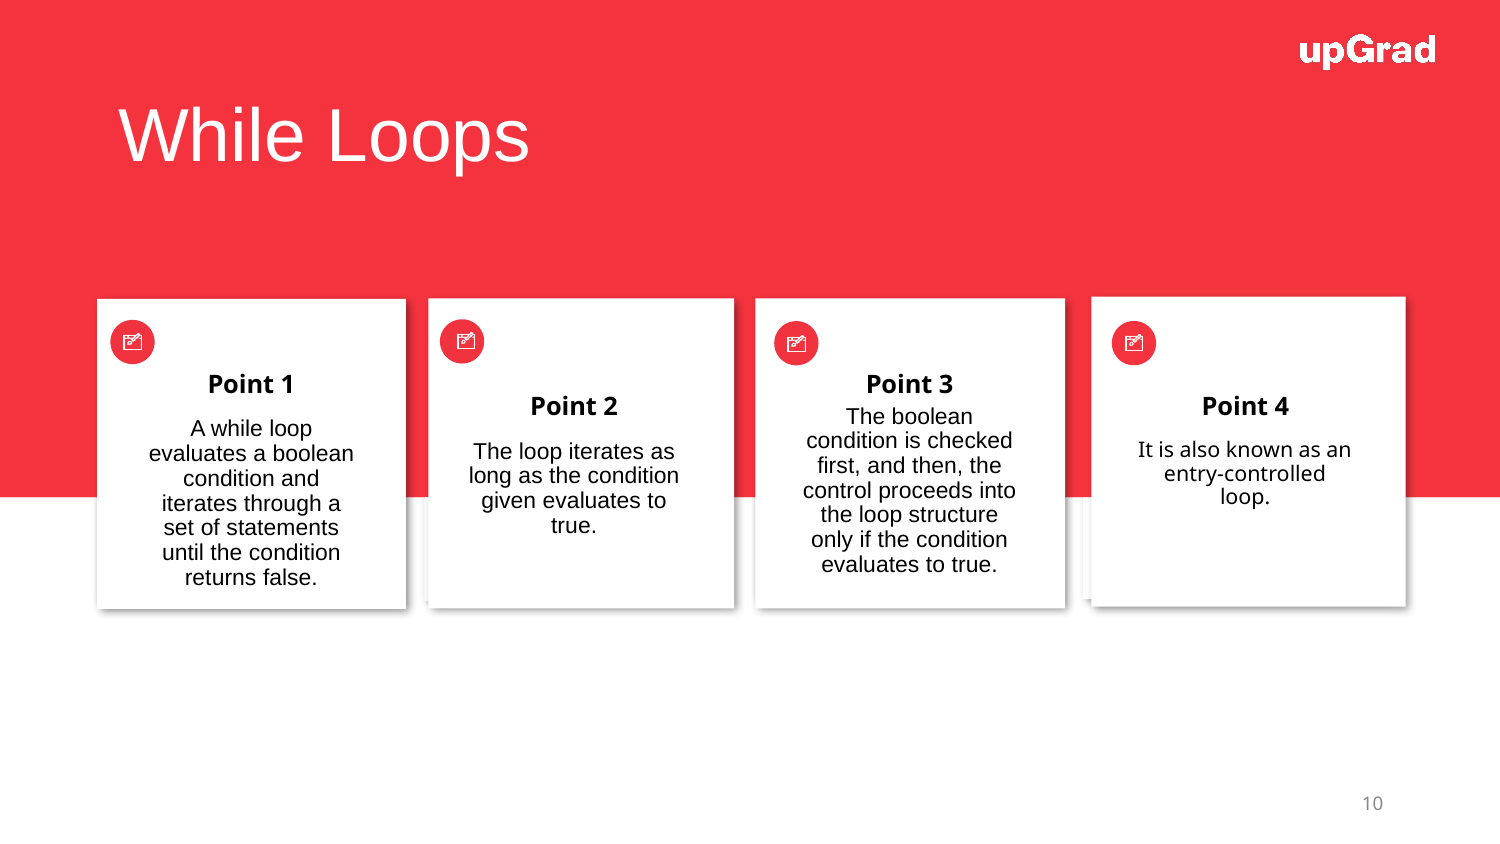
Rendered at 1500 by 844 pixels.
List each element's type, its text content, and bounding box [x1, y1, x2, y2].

list The loop iterates as long as the condition given evaluates to true. [451, 432, 697, 564]
list Point 1 [128, 364, 375, 397]
picture [123, 333, 142, 350]
slide_number ‹#› [1060, 782, 1399, 827]
picture [1125, 334, 1143, 351]
list Point 2 [451, 385, 697, 419]
list Point 4 [1122, 385, 1369, 419]
title While Loops [103, 101, 696, 173]
list Point 3 [787, 364, 1033, 396]
list It is also known as an entry-controlled loop. [1122, 432, 1368, 564]
picture [457, 332, 475, 349]
list ‌A while loop evaluates a boolean condition and iterates through a set of statements until the condition returns false. [128, 409, 375, 541]
picture [787, 335, 806, 352]
list ‌The boolean condition is checked first, and then, the control proceeds into the loop structure only if the condition evaluates to true. [787, 396, 1033, 529]
picture [1300, 34, 1435, 70]
